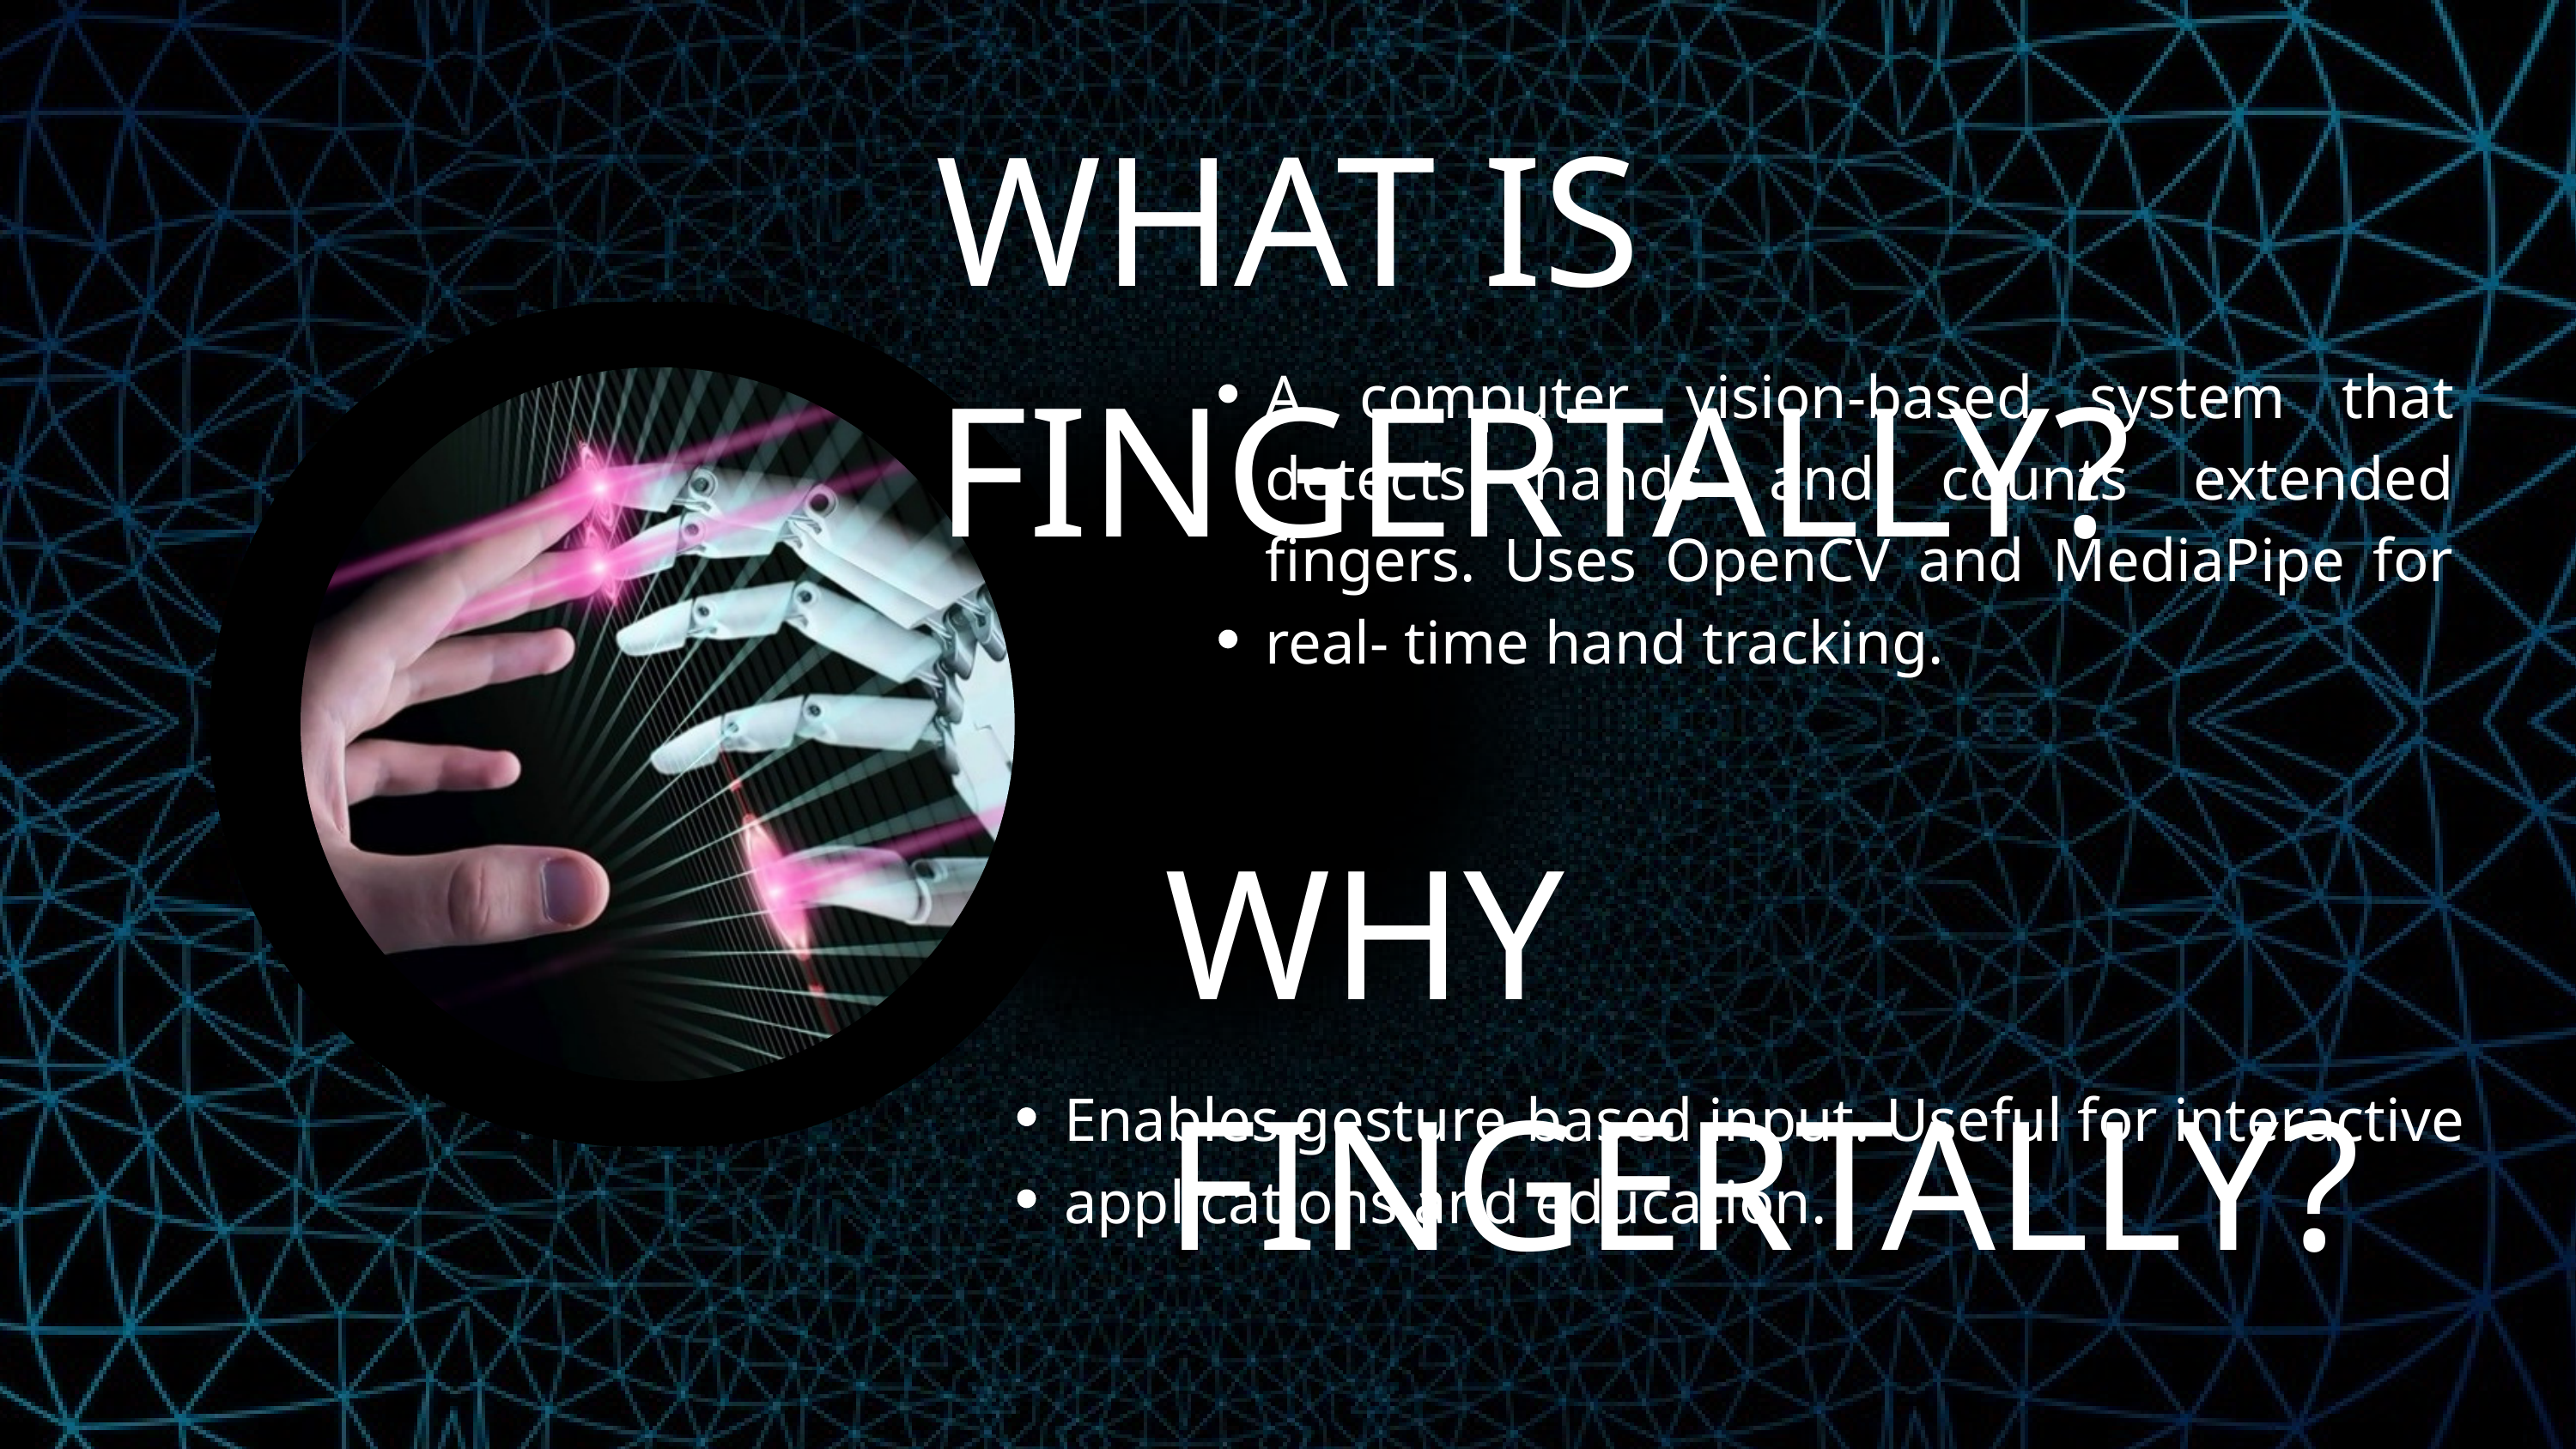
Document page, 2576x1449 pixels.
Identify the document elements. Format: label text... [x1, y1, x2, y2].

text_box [1218, 629, 1238, 649]
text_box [200, 292, 1115, 1156]
text_box WHY FINGERTALLY? [1164, 1235, 2378, 1287]
text_box WHY FINGERTALLY? [1164, 785, 2378, 1071]
text_box [0, 0, 2576, 1449]
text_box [1017, 1189, 1036, 1209]
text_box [1218, 384, 1238, 403]
text_box A computer vision-based system that detects hands and counts extended fingers. Uses OpenCV and MediaPipe for real- time hand tracking. [1265, 348, 2455, 676]
text_box WHAT IS FINGERTALLY? [936, 71, 2392, 573]
text_box Enables gesture-based input. Useful for interactive applications and education. [1064, 1071, 2541, 1235]
